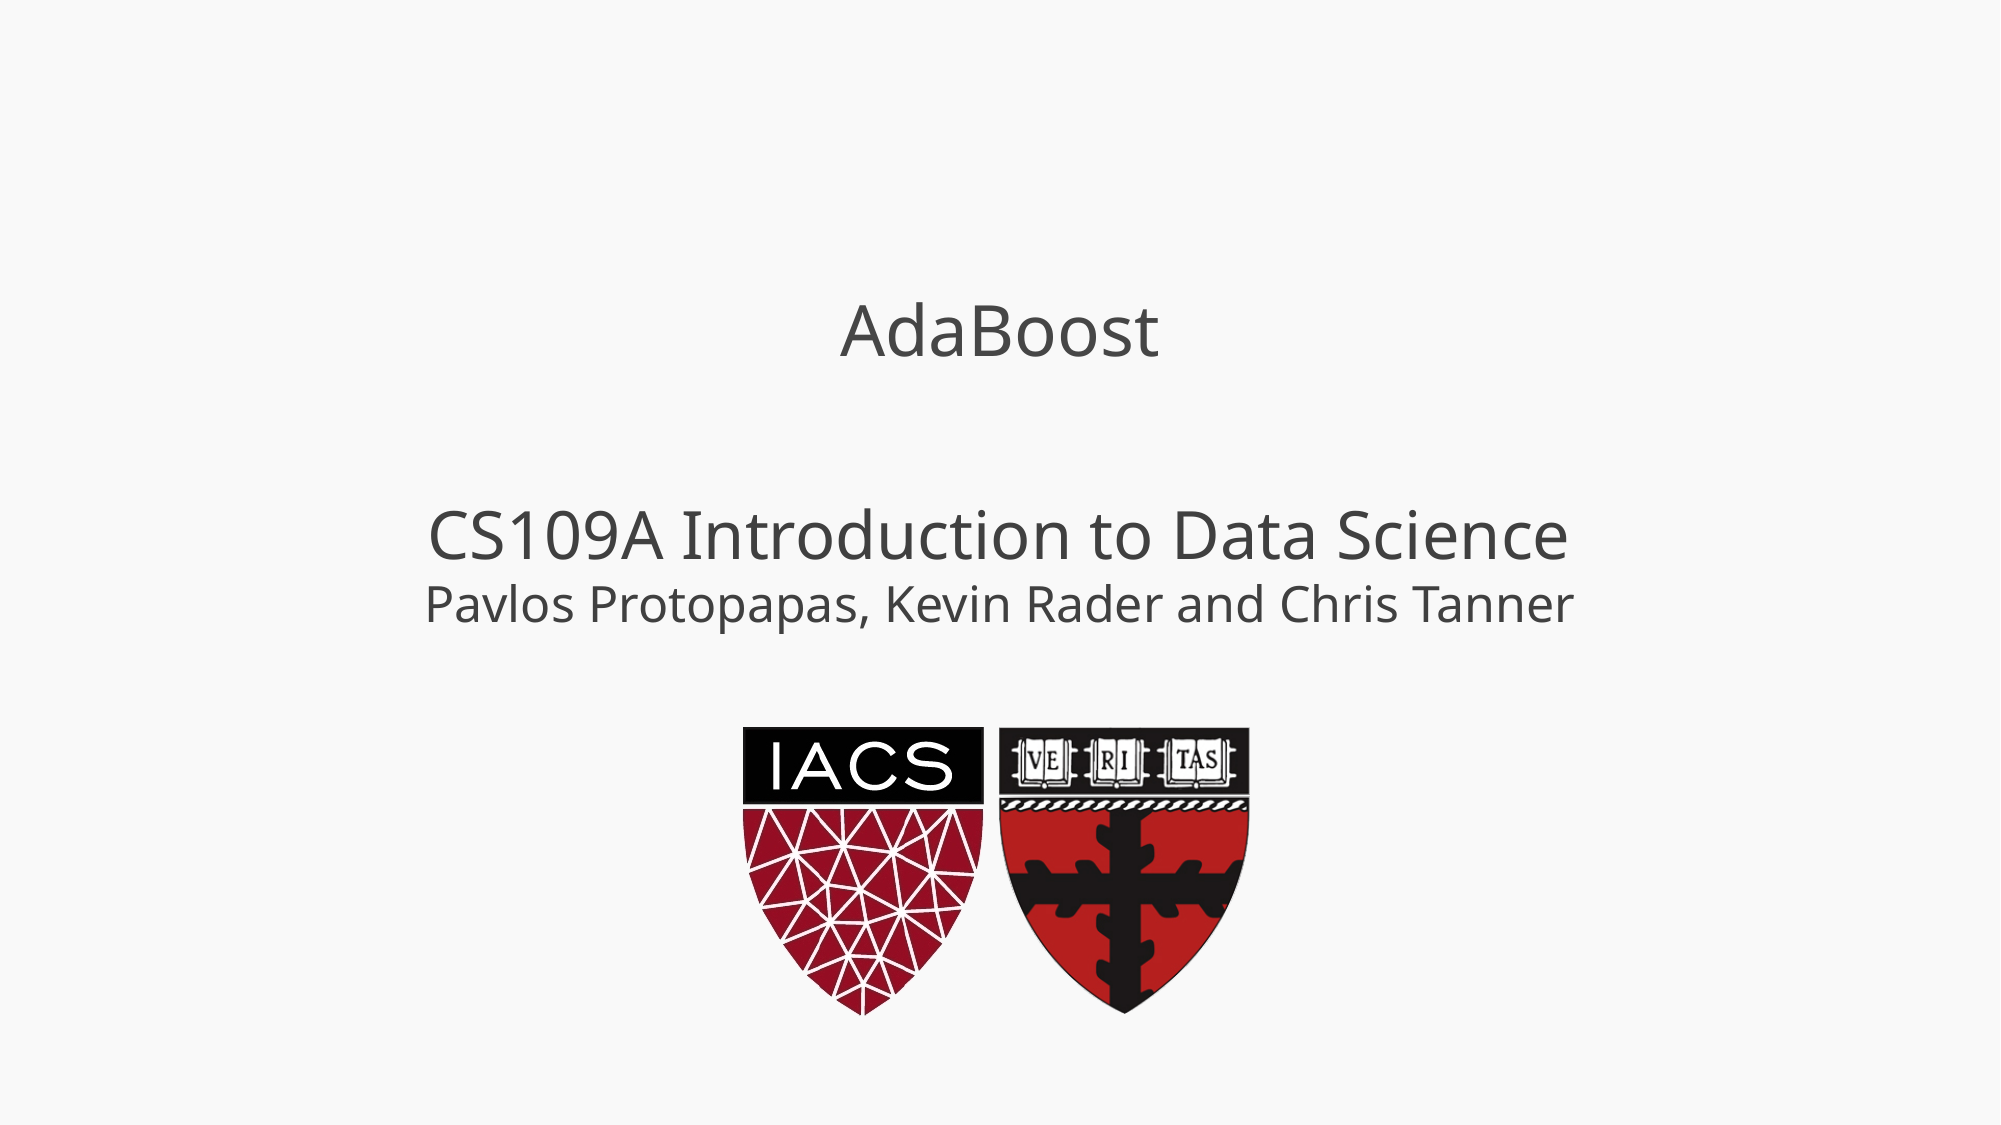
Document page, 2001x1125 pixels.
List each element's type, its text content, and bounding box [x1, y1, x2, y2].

title AdaBoost [150, 278, 1850, 520]
picture [734, 726, 990, 1016]
picture [996, 726, 1252, 1016]
